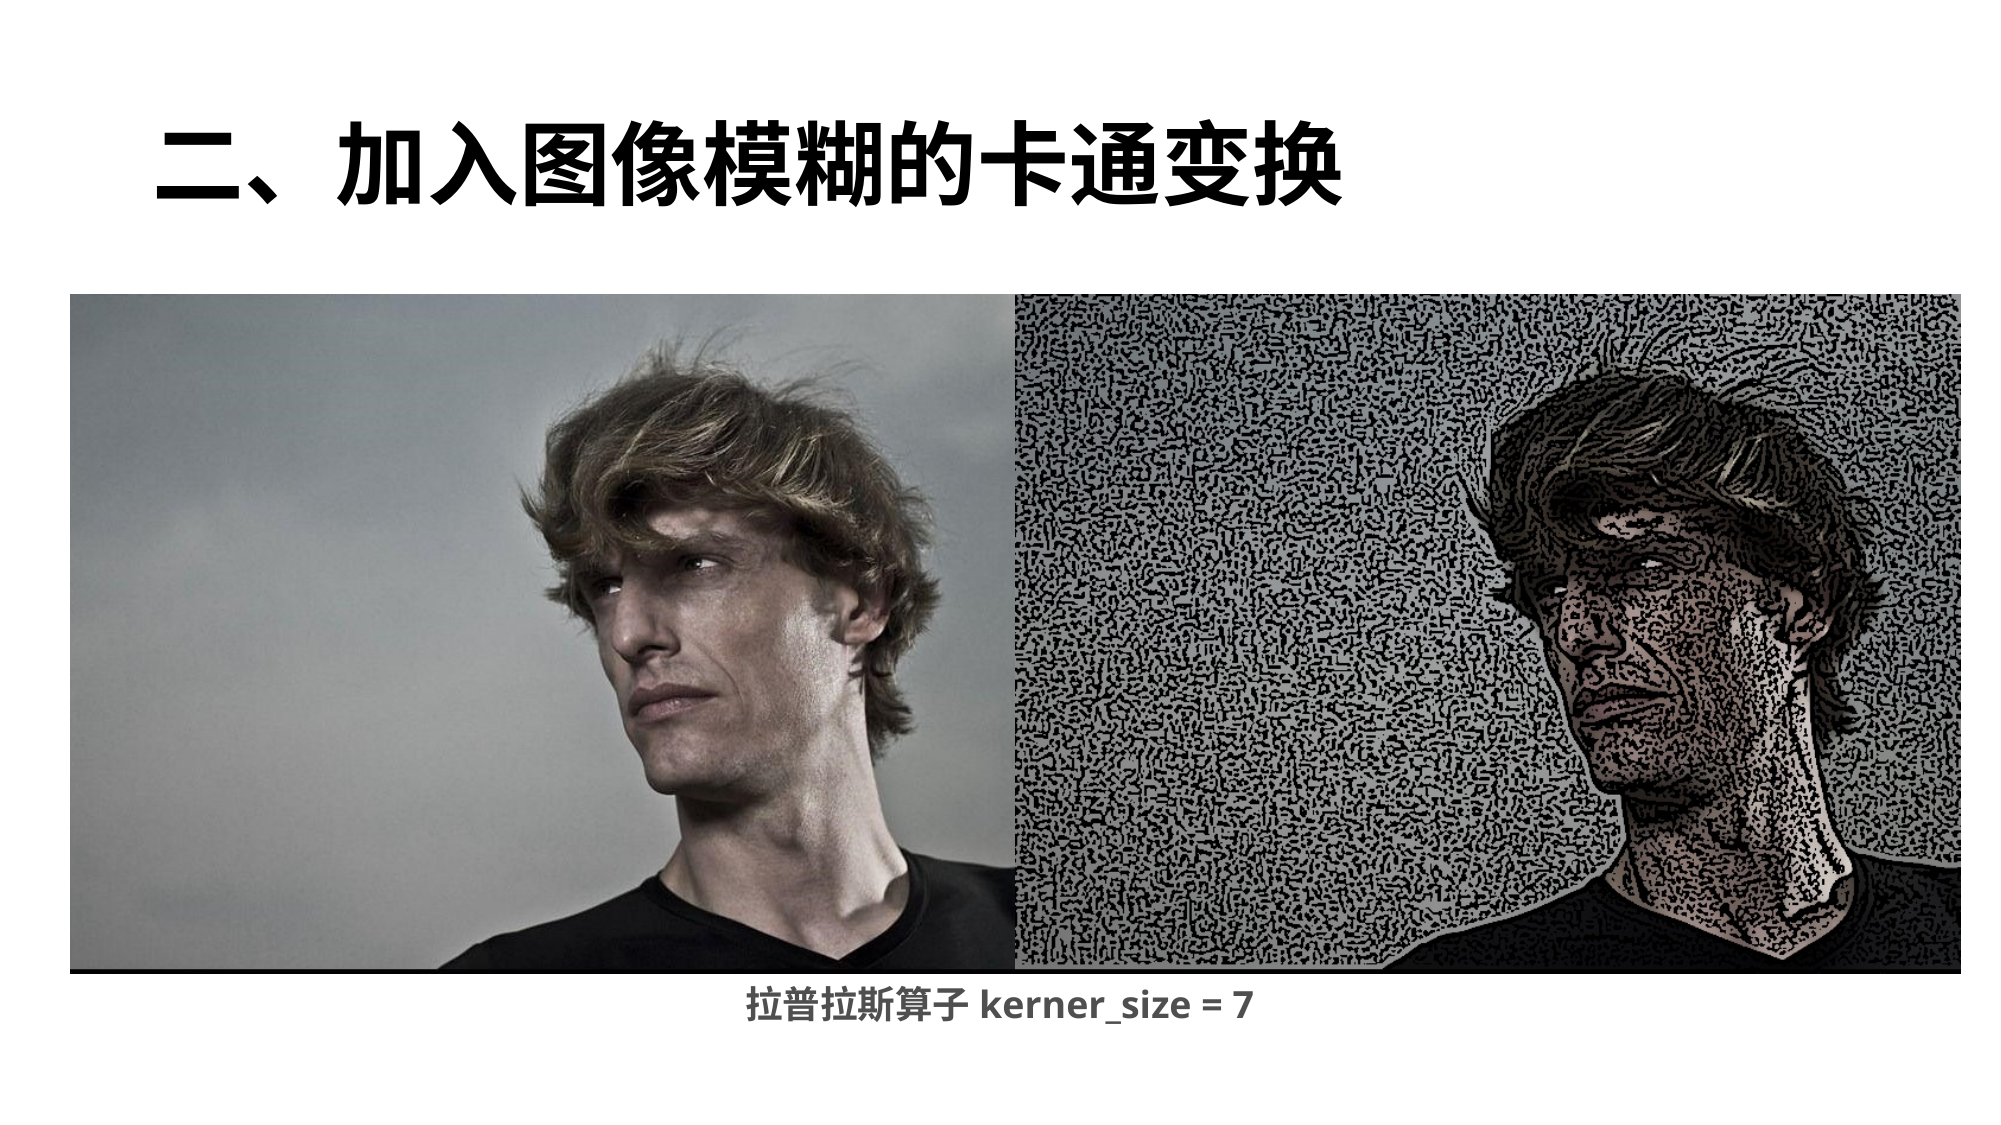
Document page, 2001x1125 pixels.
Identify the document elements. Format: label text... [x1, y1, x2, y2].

title 二、加入图像模糊的卡通变换 [137, 59, 1863, 278]
text_box 拉普拉斯算子kerner_size = 7 [730, 975, 1270, 1034]
picture [70, 294, 1961, 975]
